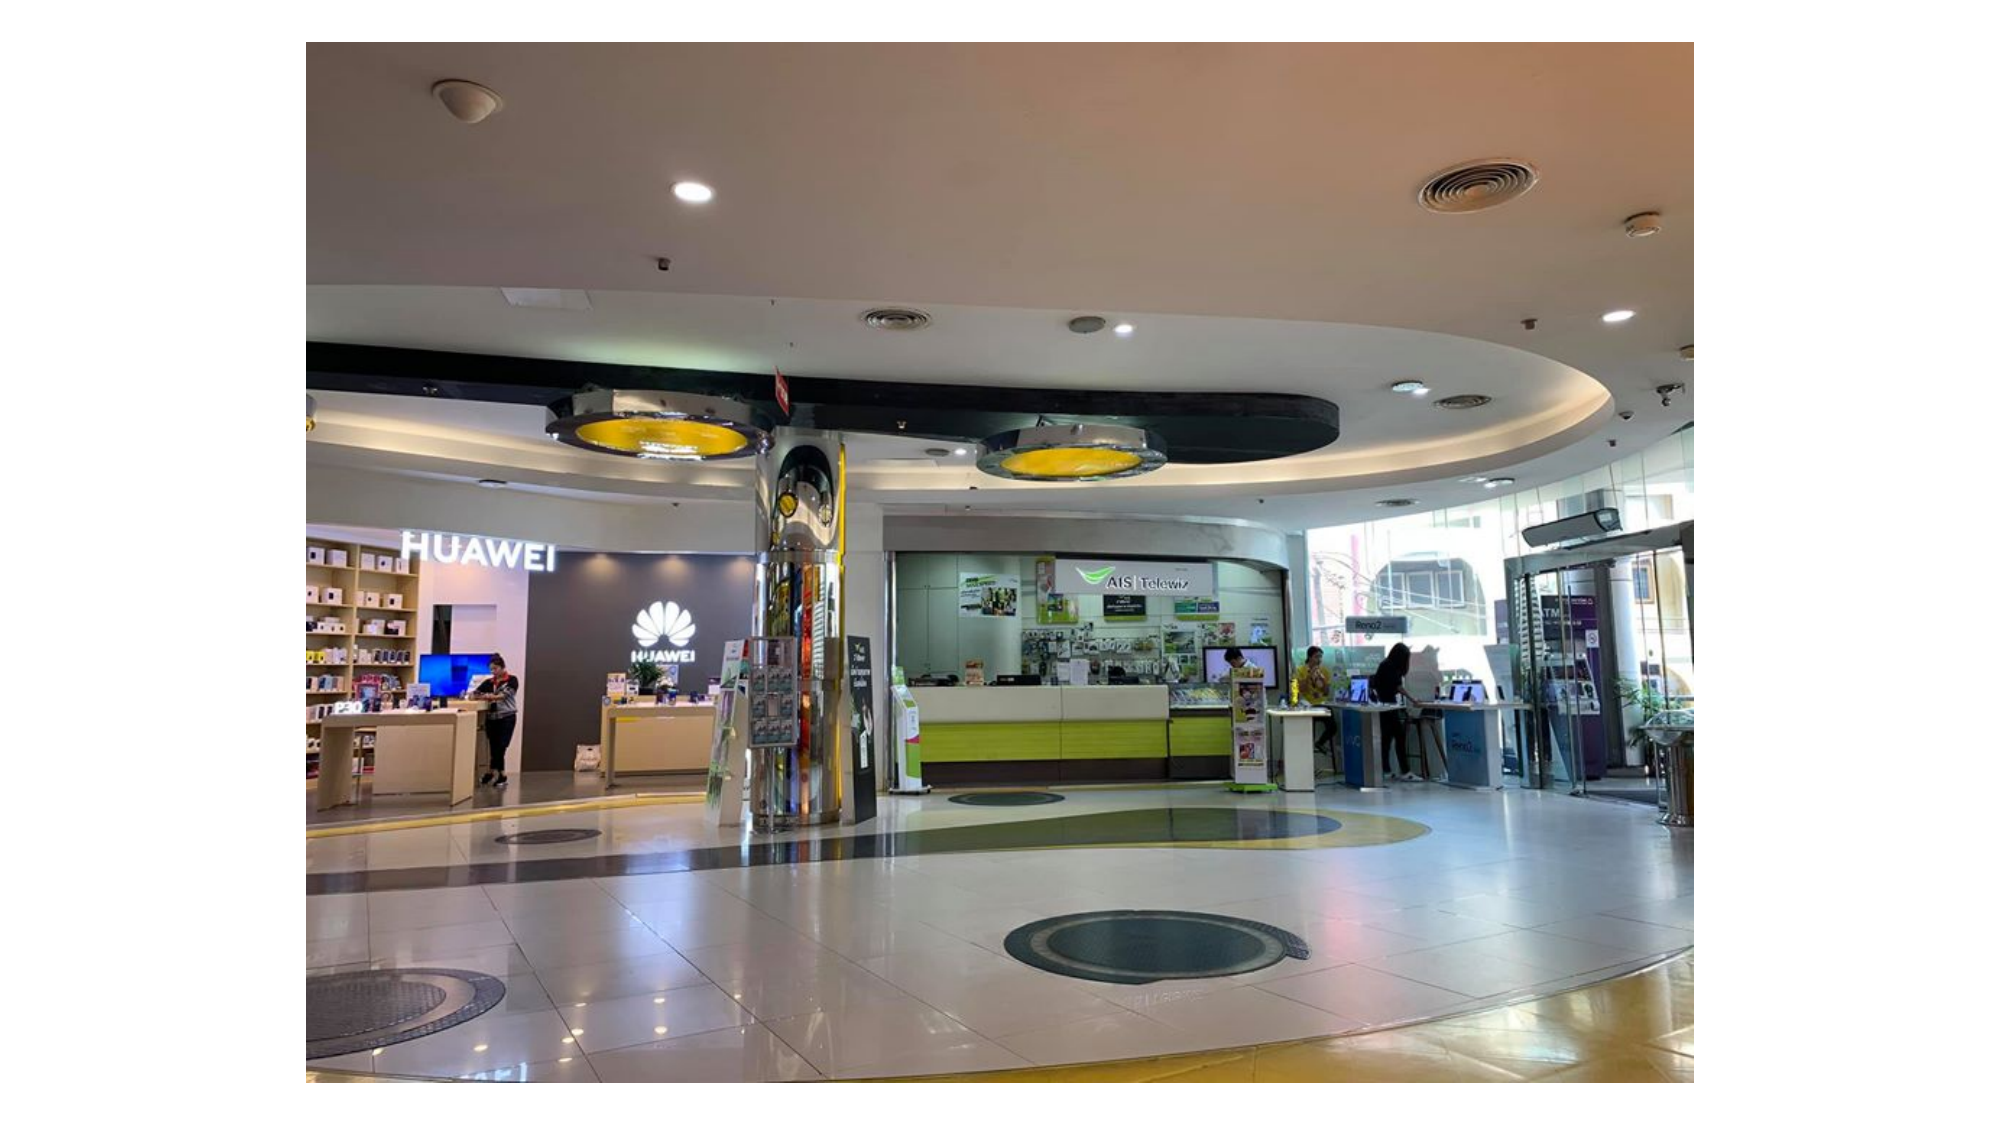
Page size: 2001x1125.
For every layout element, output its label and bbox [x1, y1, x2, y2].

list [306, 42, 1694, 1083]
